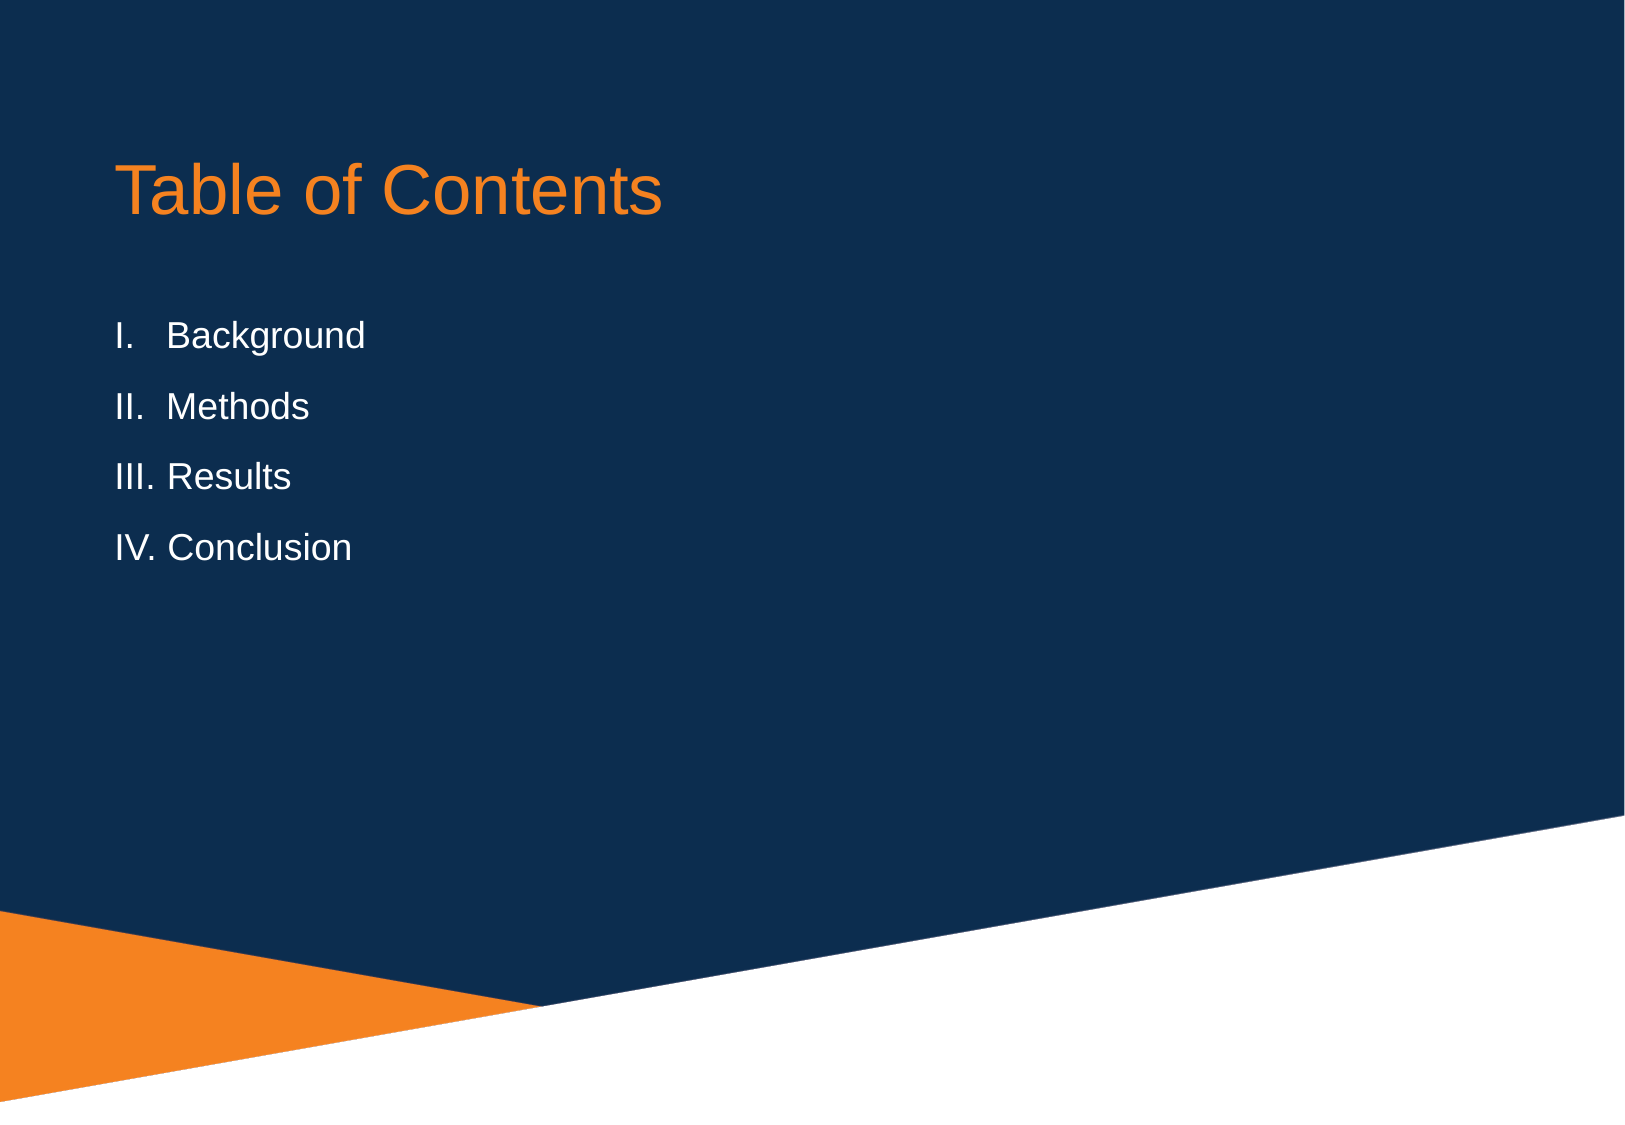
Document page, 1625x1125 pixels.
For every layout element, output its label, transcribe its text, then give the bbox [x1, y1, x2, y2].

picture [0, 0, 1625, 1125]
list Background Methods Results Conclusion [99, 285, 1480, 716]
title Table of Contents [99, 145, 1481, 239]
